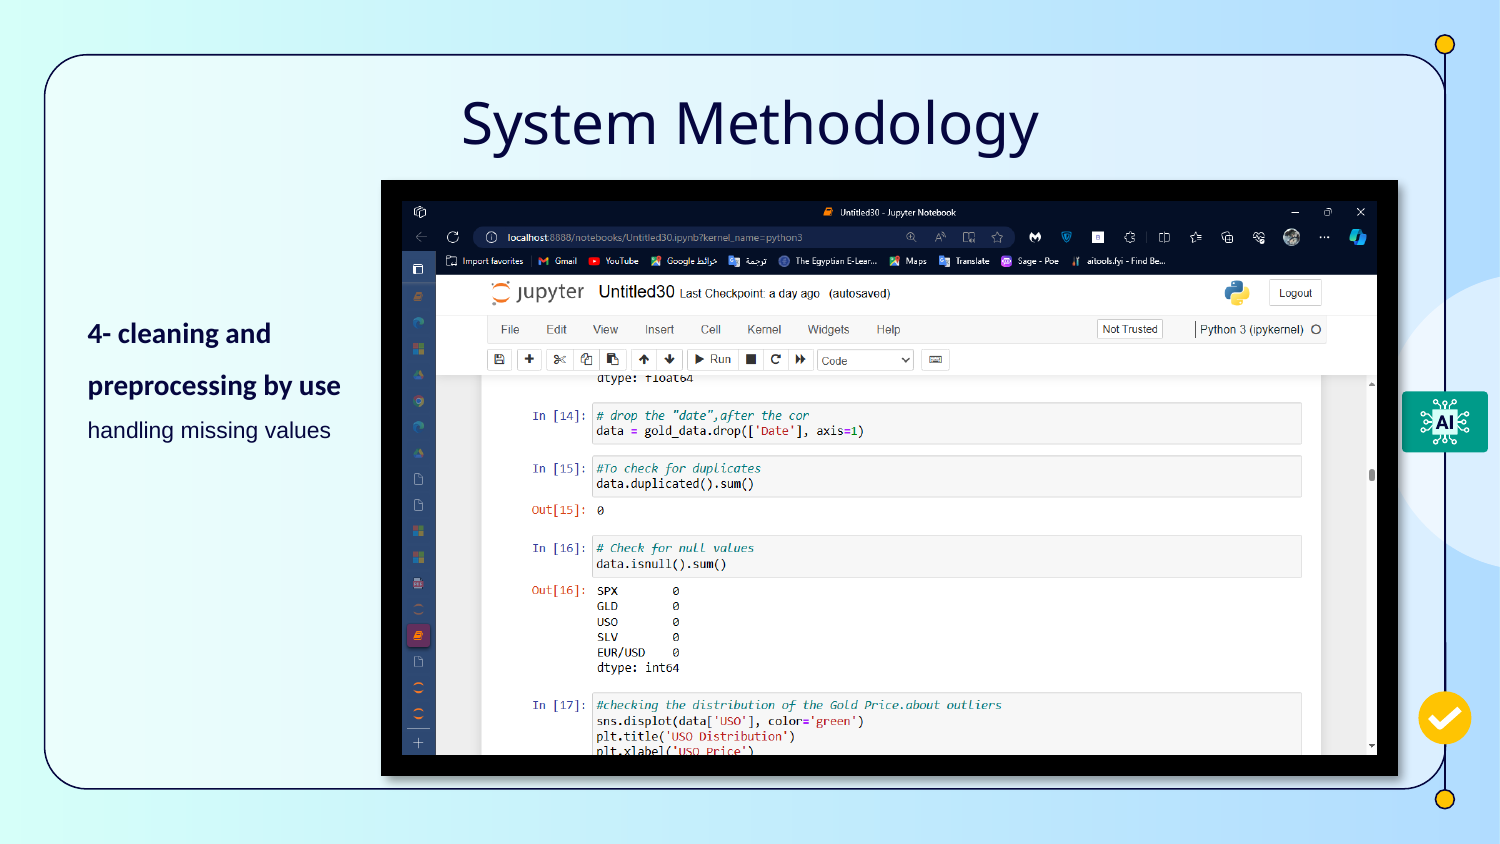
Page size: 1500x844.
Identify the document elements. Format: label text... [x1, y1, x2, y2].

picture [401, 200, 1377, 756]
text_box System Methodology [227, 41, 1273, 157]
picture [0, 0, 1500, 844]
text_box 4- cleaning and preprocessing by use handling missing values [72, 254, 380, 451]
